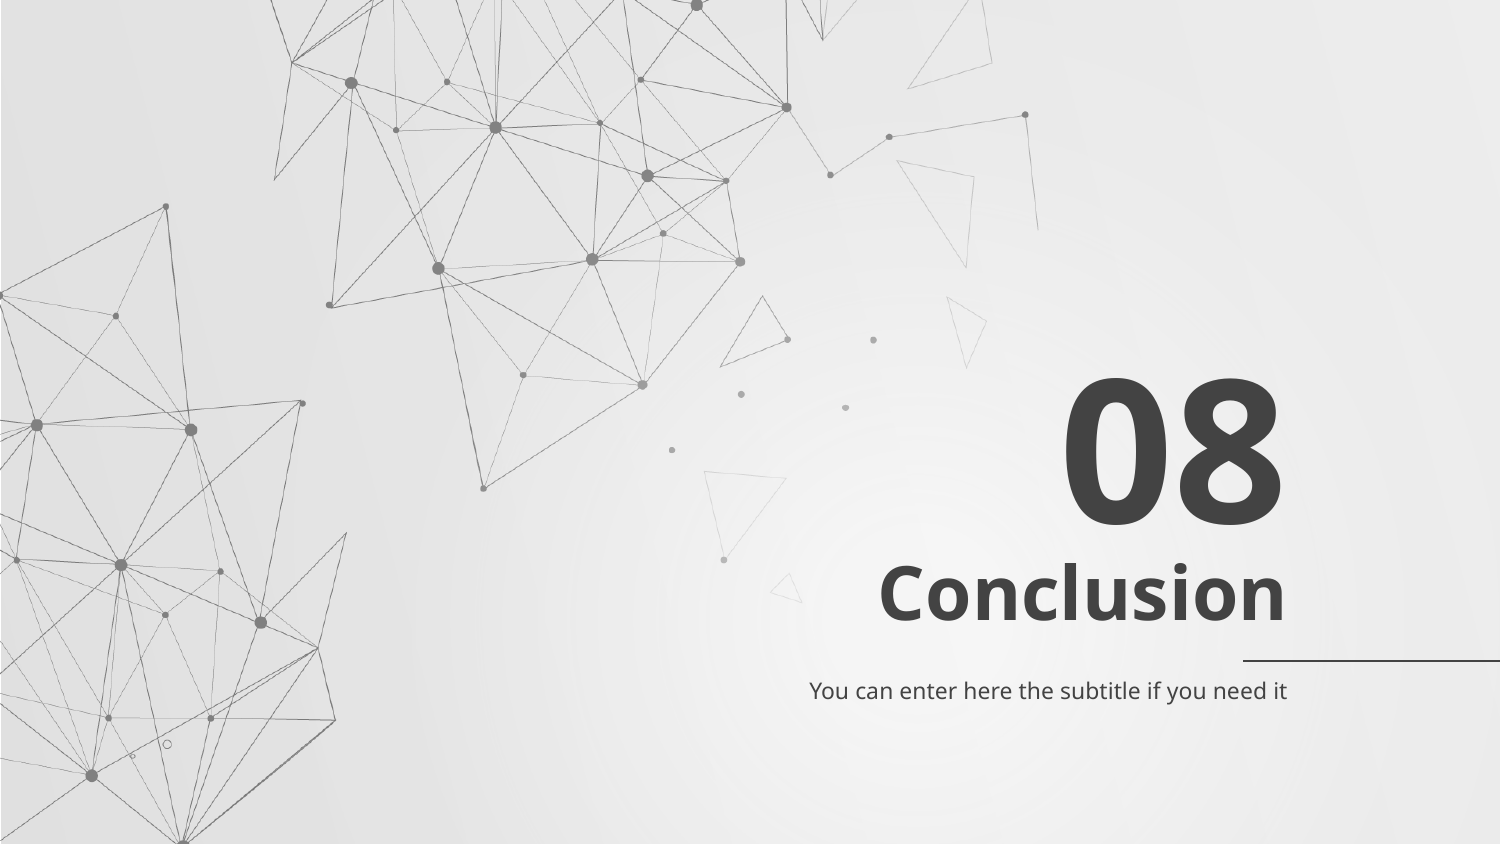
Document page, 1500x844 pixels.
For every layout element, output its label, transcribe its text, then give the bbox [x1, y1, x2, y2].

title 08 [814, 381, 1304, 505]
title Conclusion [450, 432, 1304, 748]
subtitle You can enter here the subtitle if you need it [609, 661, 1303, 750]
picture [0, 0, 1500, 844]
